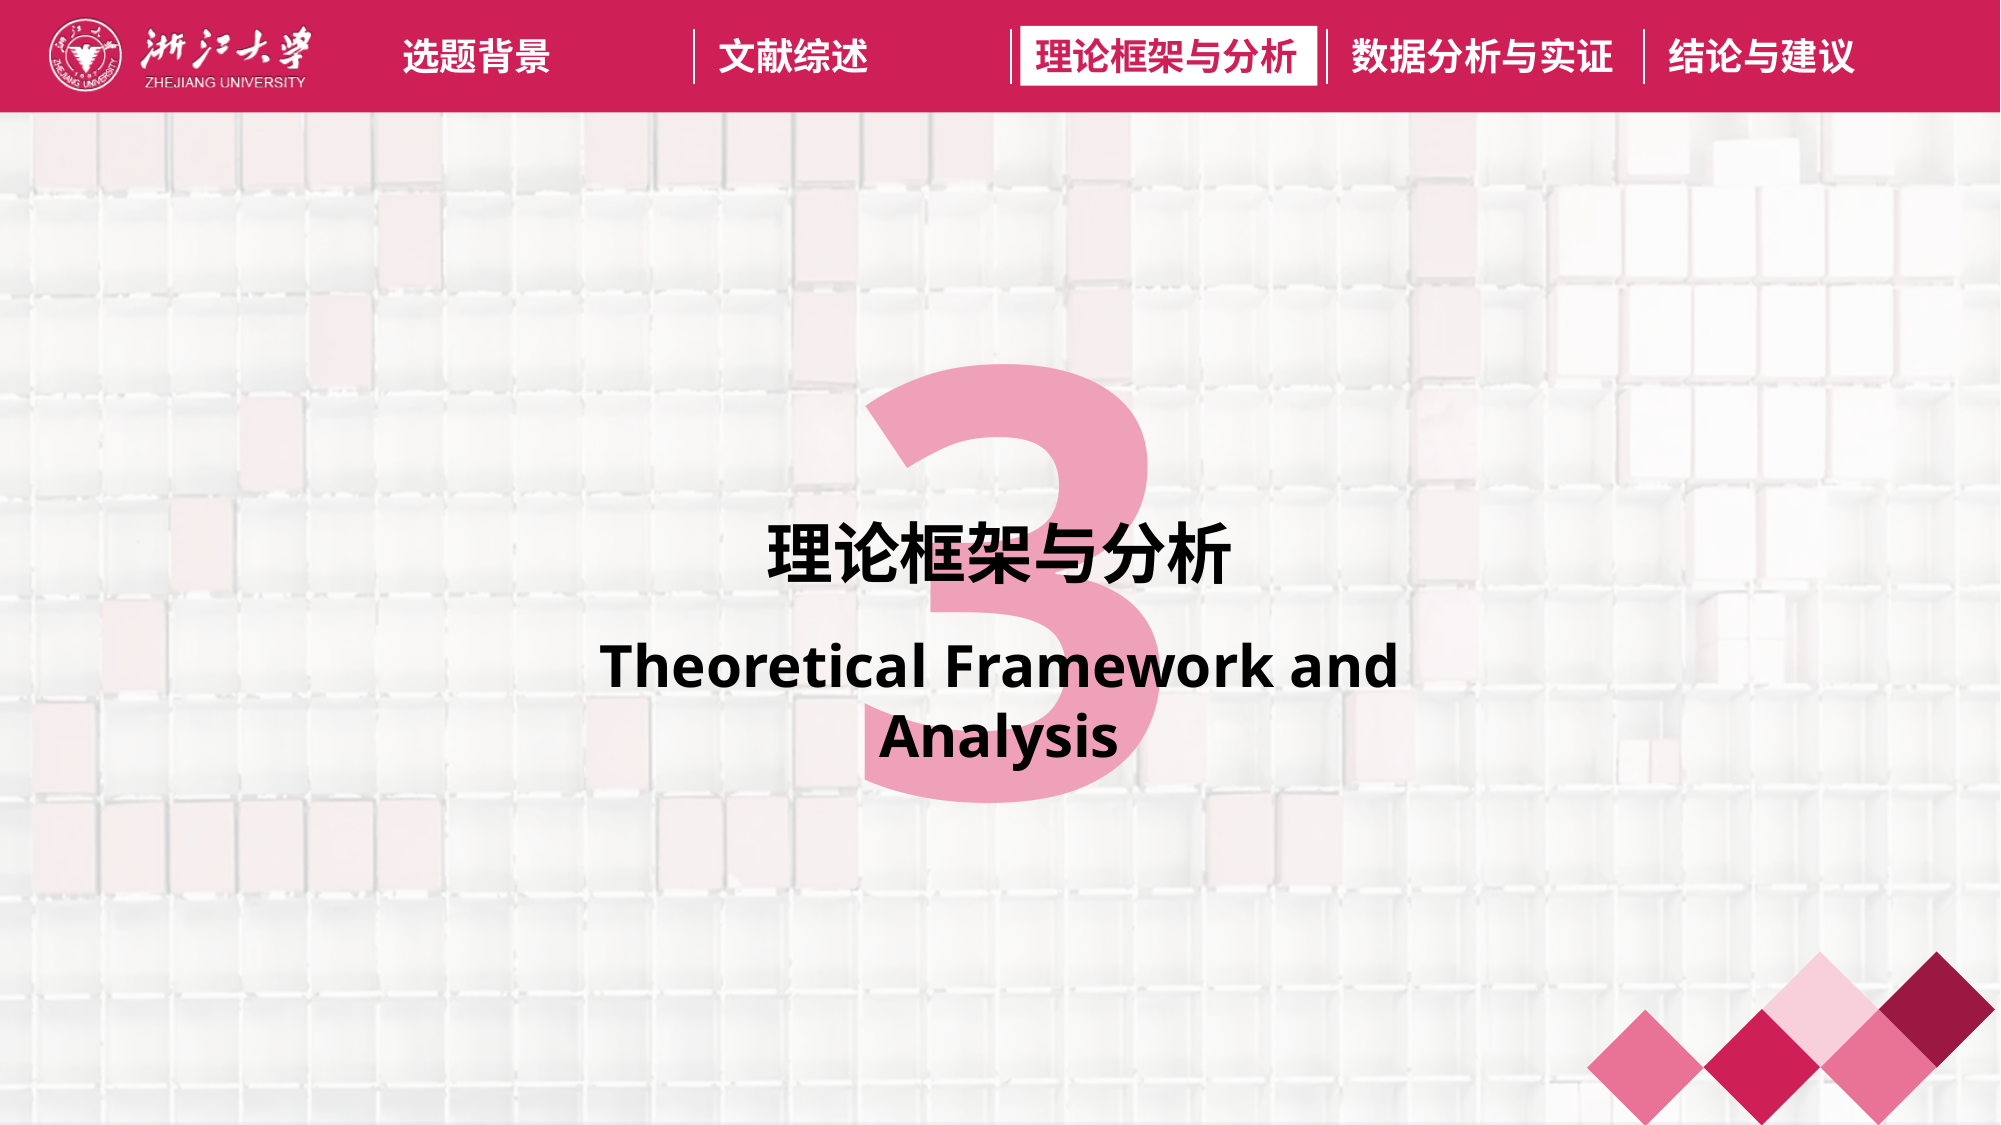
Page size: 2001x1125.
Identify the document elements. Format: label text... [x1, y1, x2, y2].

text_box [0, 0, 2000, 113]
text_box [461, 192, 1538, 933]
picture [49, 16, 323, 96]
text_box 数据分析与实证 [1336, 25, 1634, 86]
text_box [1604, 968, 1978, 1109]
text_box 选题背景 [387, 25, 685, 86]
text_box 结论与建议 [1653, 25, 1951, 86]
text_box 文献综述 [703, 25, 1001, 86]
text_box 理论框架与分析 [1020, 25, 1318, 86]
